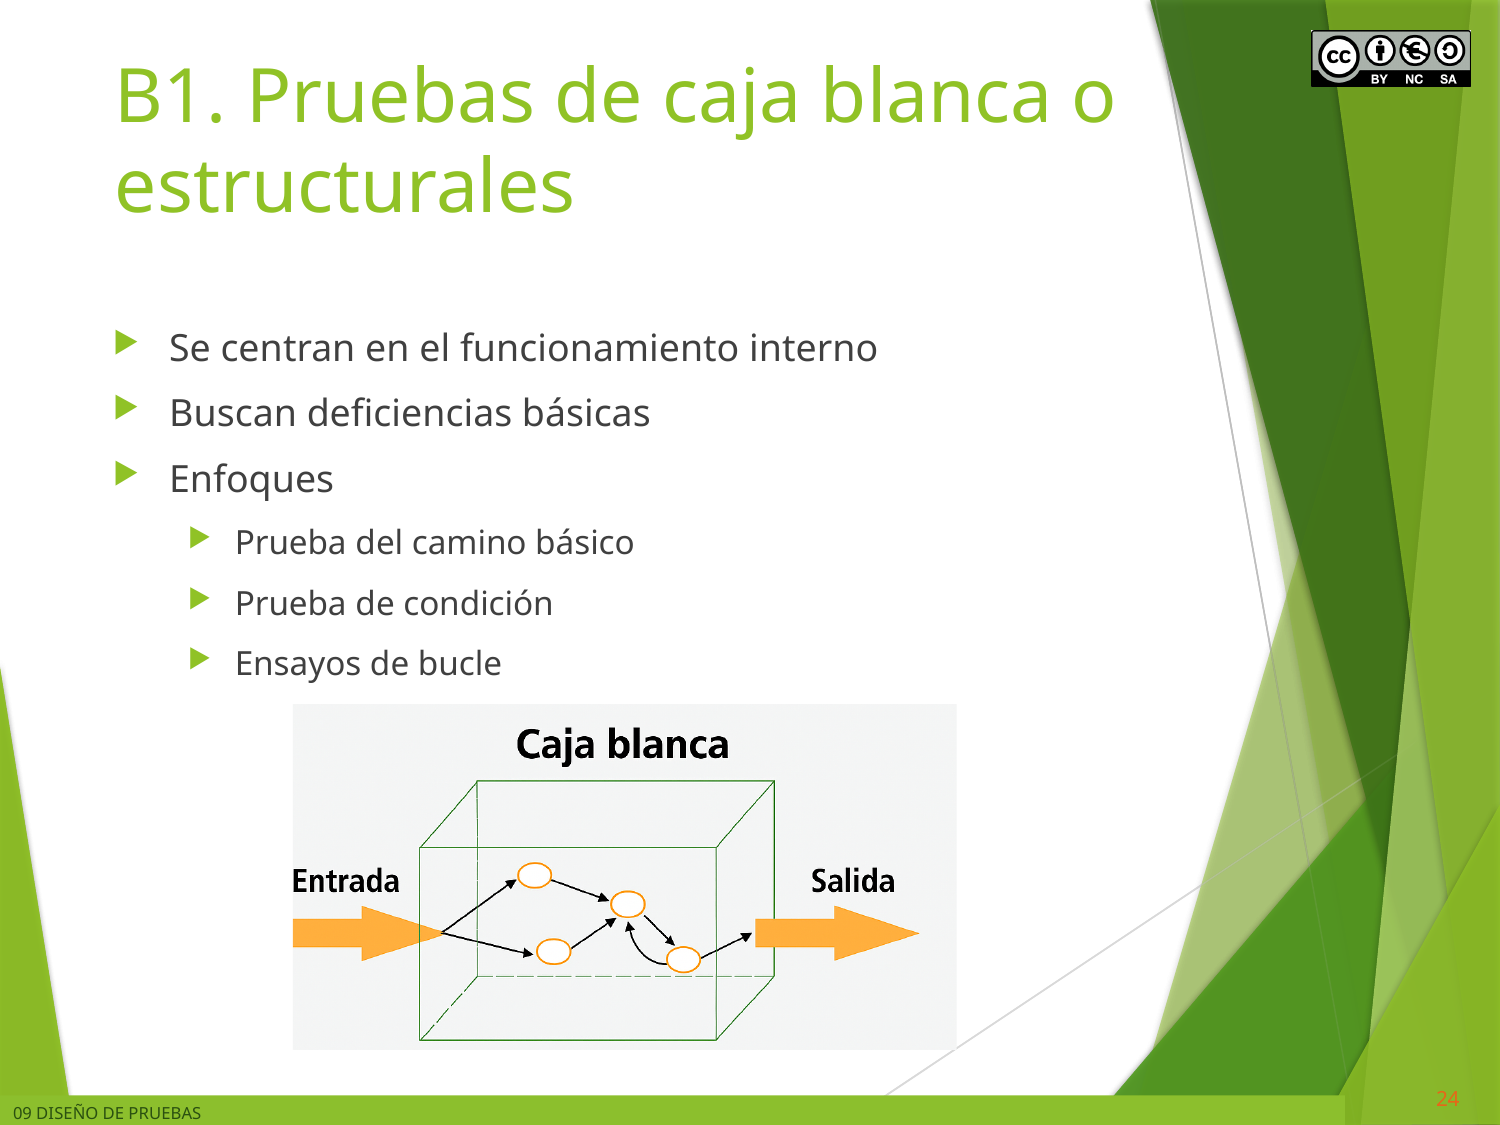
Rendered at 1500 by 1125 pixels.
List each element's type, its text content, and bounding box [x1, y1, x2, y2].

list Se centran en el funcionamiento interno Buscan deficiencias básicas Enfoques Prueba del camino básico Prueba de condición Ensayos de bucle [97, 315, 957, 1072]
picture [1311, 30, 1471, 87]
title B1. Pruebas de caja blanca o estructurales [99, 39, 1393, 421]
picture [292, 703, 957, 1051]
